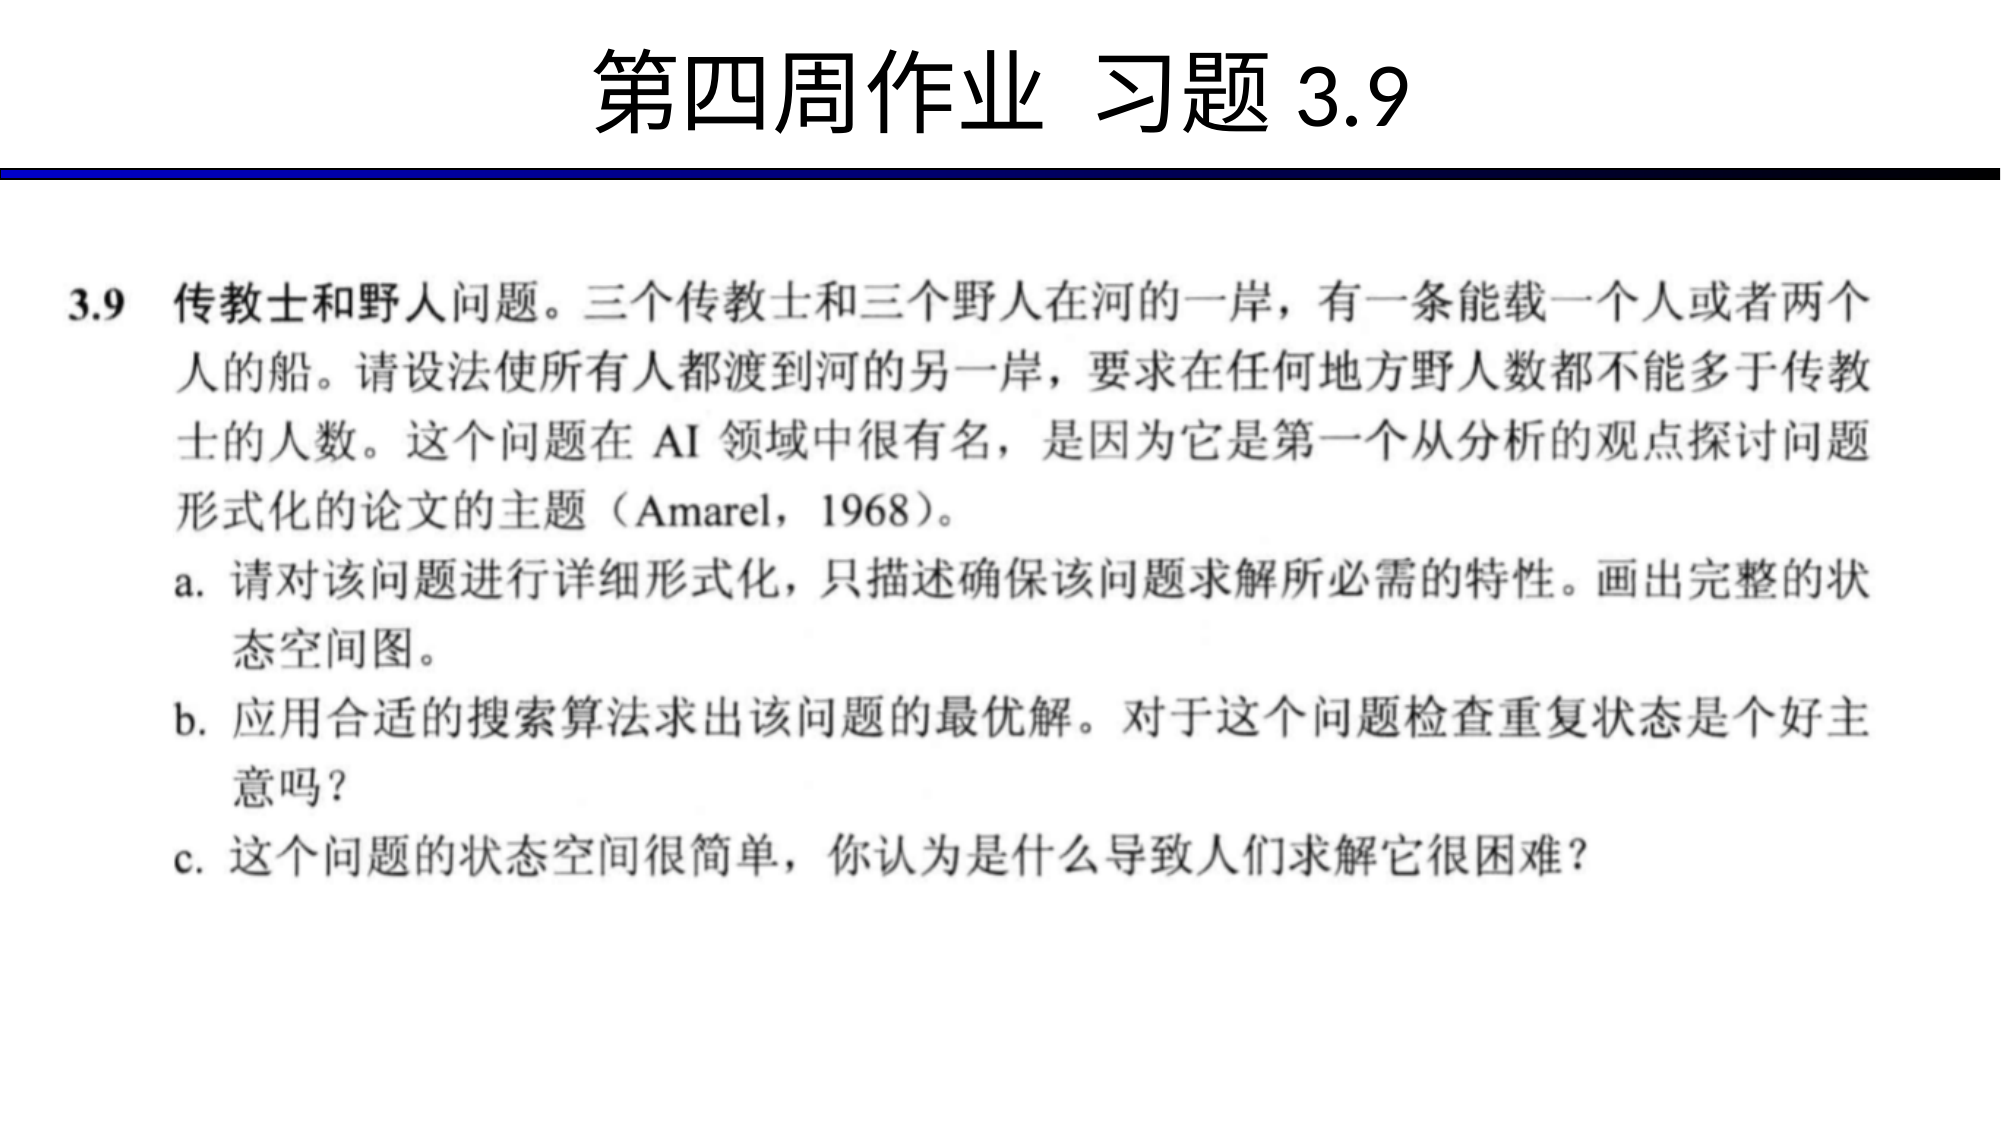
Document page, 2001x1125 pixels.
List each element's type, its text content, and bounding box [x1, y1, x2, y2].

picture [37, 262, 1890, 895]
title 第四周作业 习题3.9 [0, 0, 2000, 184]
